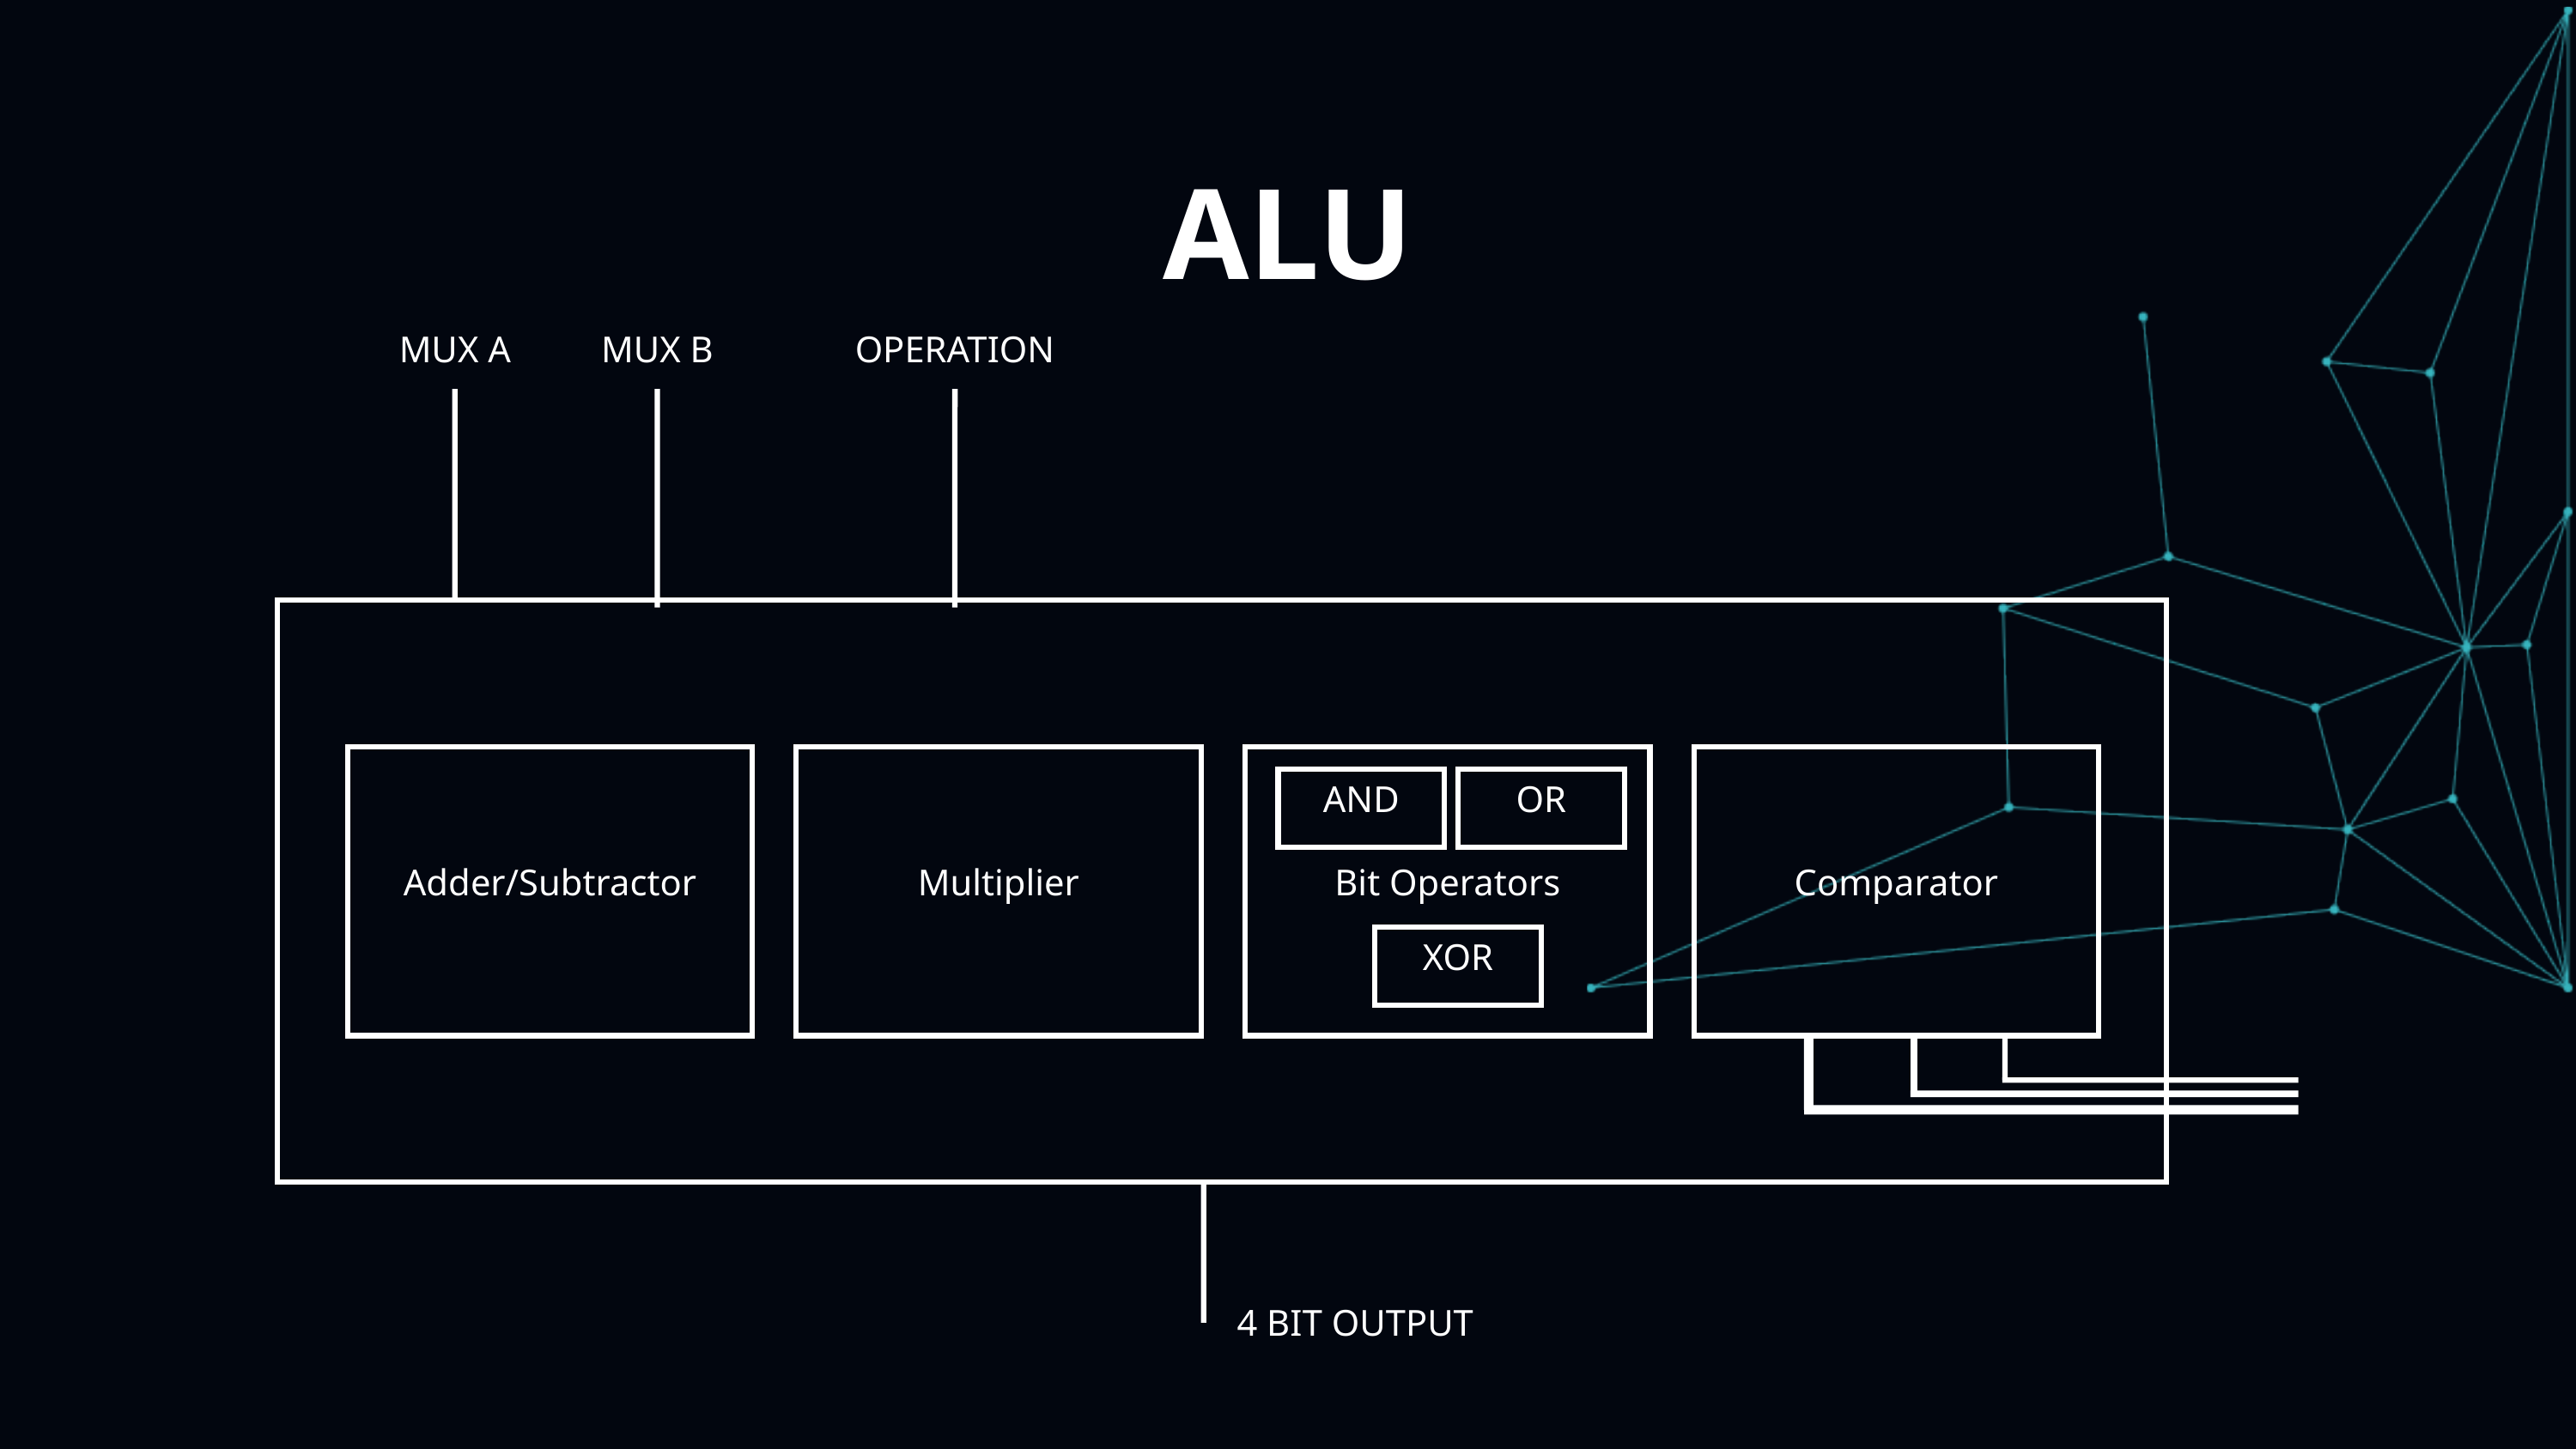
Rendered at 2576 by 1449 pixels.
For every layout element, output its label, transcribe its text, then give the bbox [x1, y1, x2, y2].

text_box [276, 599, 2167, 1183]
text_box [1587, 6, 2576, 996]
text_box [1457, 769, 1625, 848]
text_box MUX A [394, 333, 516, 370]
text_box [1278, 769, 1445, 848]
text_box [796, 746, 1201, 1036]
text_box ALU [394, 179, 2182, 305]
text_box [1693, 746, 2099, 1036]
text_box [347, 746, 753, 1036]
text_box MUX B [596, 333, 719, 370]
text_box OPERATION [844, 333, 1066, 370]
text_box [1374, 927, 1542, 1006]
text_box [1244, 746, 1650, 1036]
text_box 4 BIT OUTPUT [1229, 1307, 1482, 1343]
